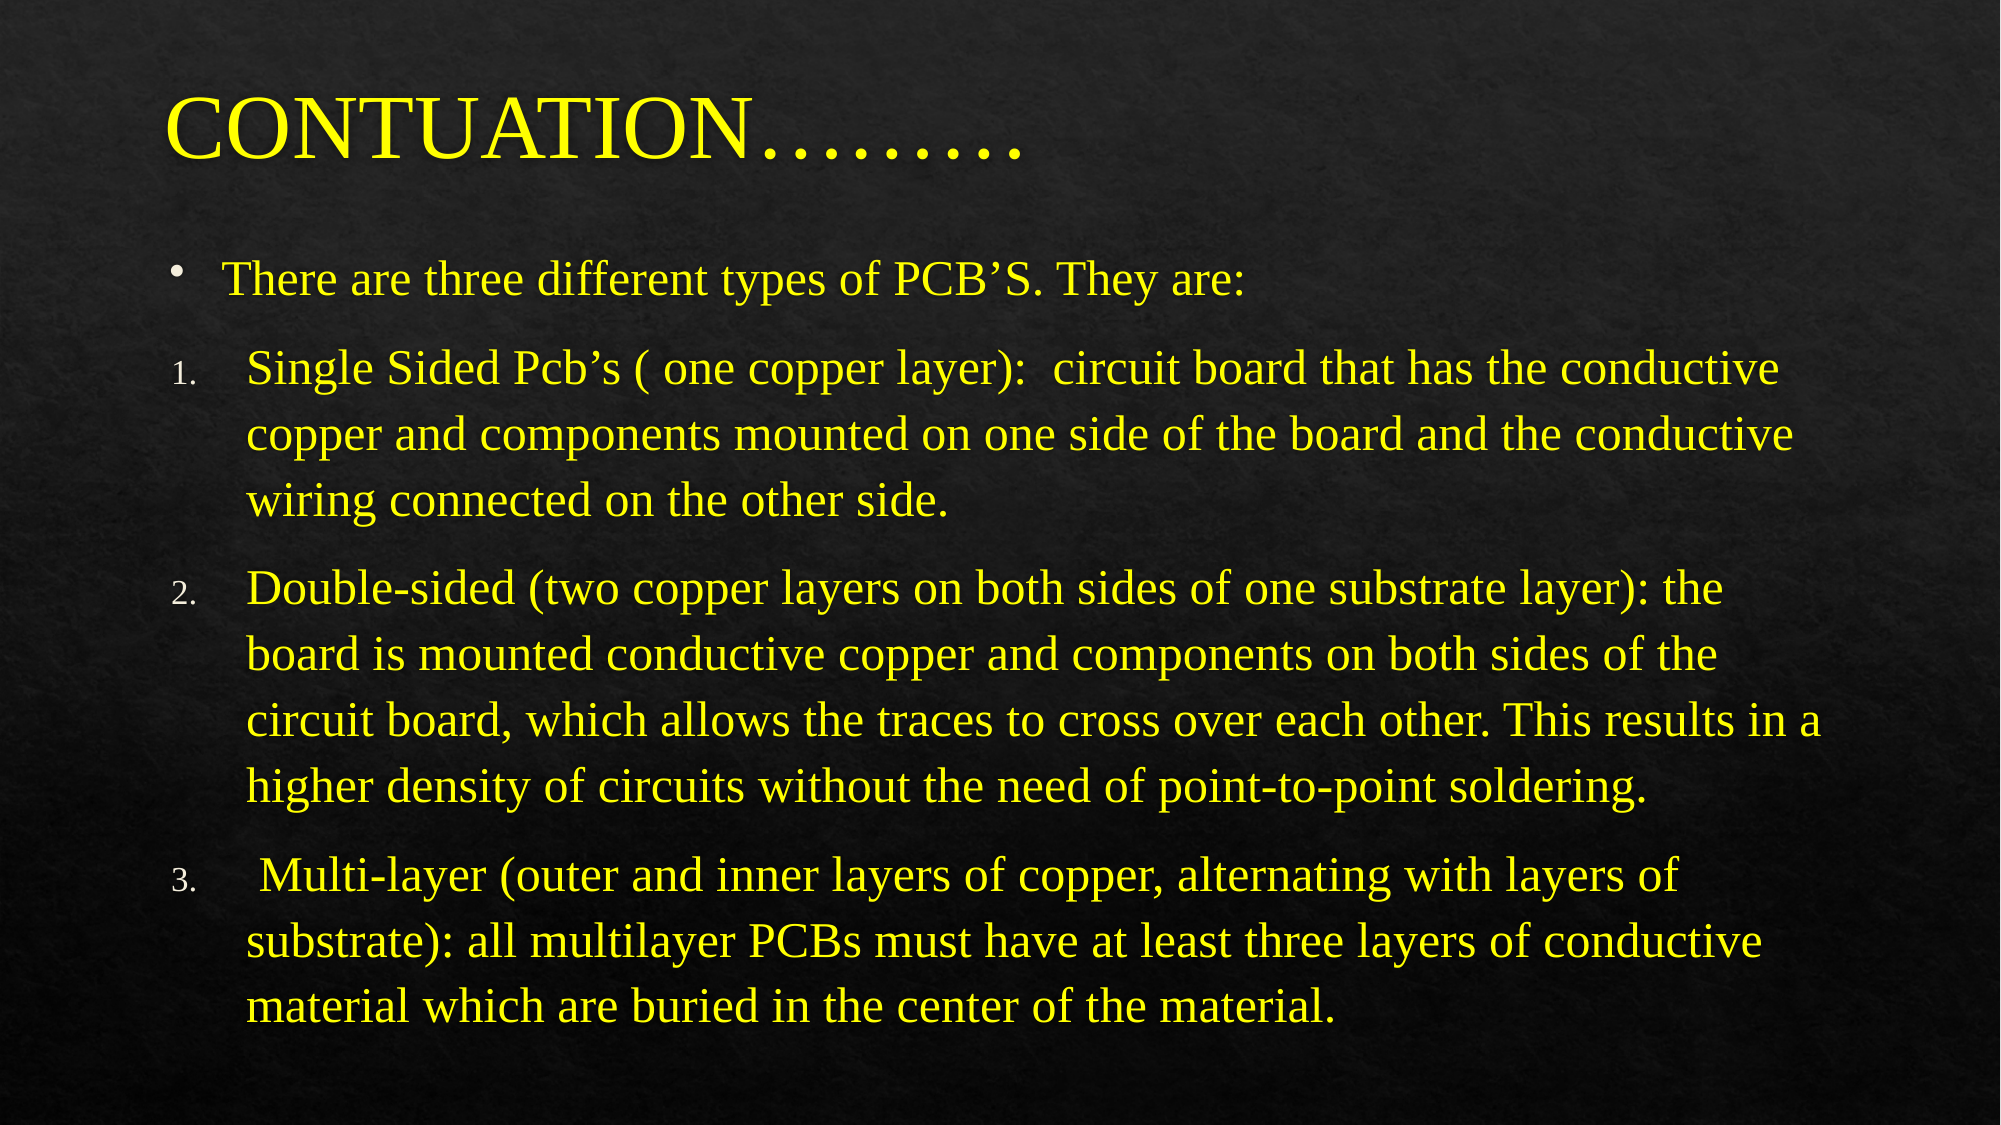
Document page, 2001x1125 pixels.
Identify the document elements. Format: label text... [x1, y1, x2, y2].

title CONTUATION……… [149, 26, 1849, 228]
list There are three different types of PCB’S. They are: Single Sided Pcb’s ( one copper layer): circuit board that has the conductive copper and components mounted on one side of the board and the conductive wiring connected on the other side. Double-sided (two copper layers on both sides of one substrate layer): the board is mounted conductive copper and components on both sides of the circuit board, which allows the traces to cross over each other. This results in a higher density of circuits without the need of point-to-point soldering. Multi-layer (outer and inner layers of copper, alternating with layers of substrate): all multilayer PCBs must have at least three layers of conductive material which are buried in the center of the material. [149, 232, 1849, 1079]
